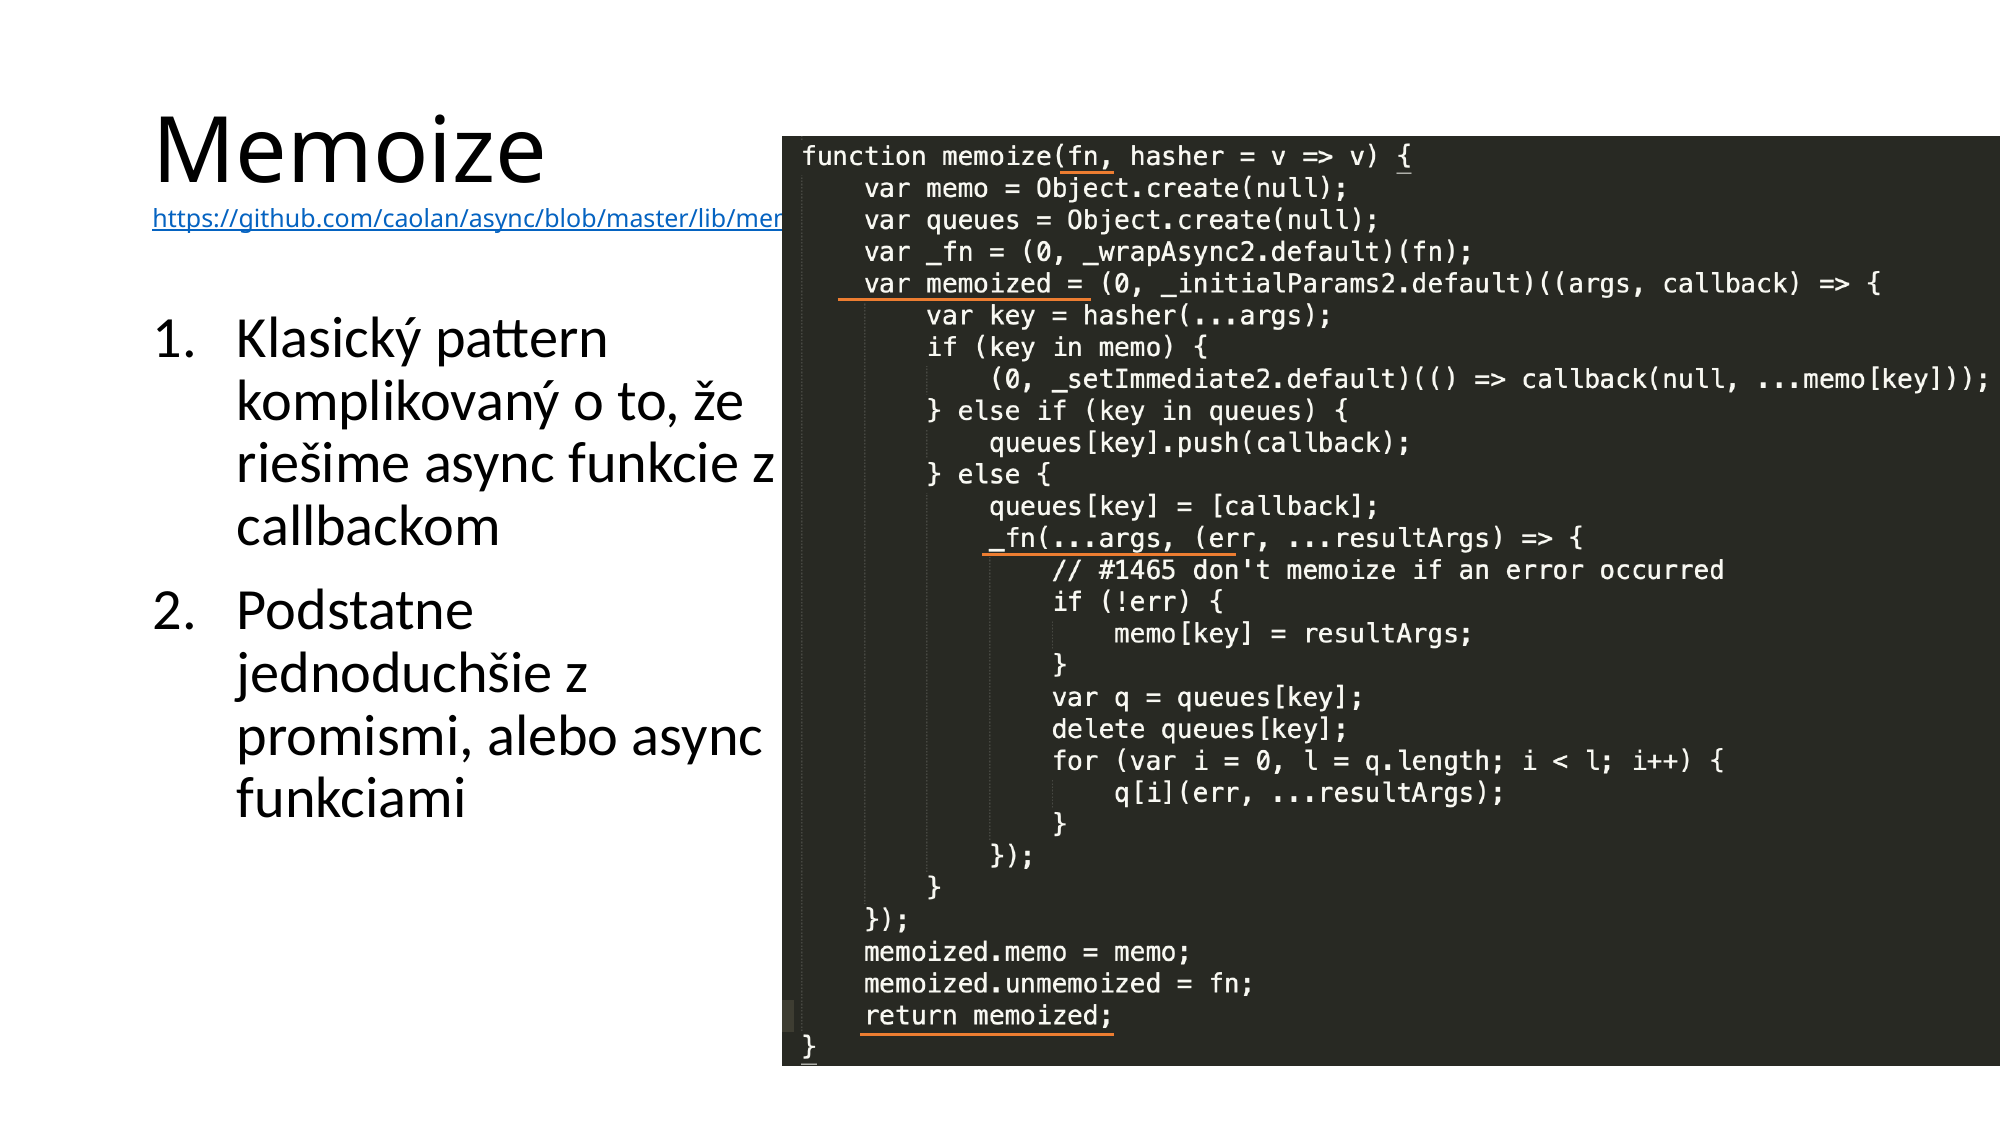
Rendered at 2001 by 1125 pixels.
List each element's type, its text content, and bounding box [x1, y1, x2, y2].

title Memoize https://github.com/caolan/async/blob/master/lib/memoize.js [137, 59, 1863, 278]
picture [782, 136, 2000, 1066]
list Klasický pattern komplikovaný o to, že riešime async funkcie z callbackom Podstatne jednoduchšie z promismi, alebo async funkciami [137, 299, 782, 1014]
